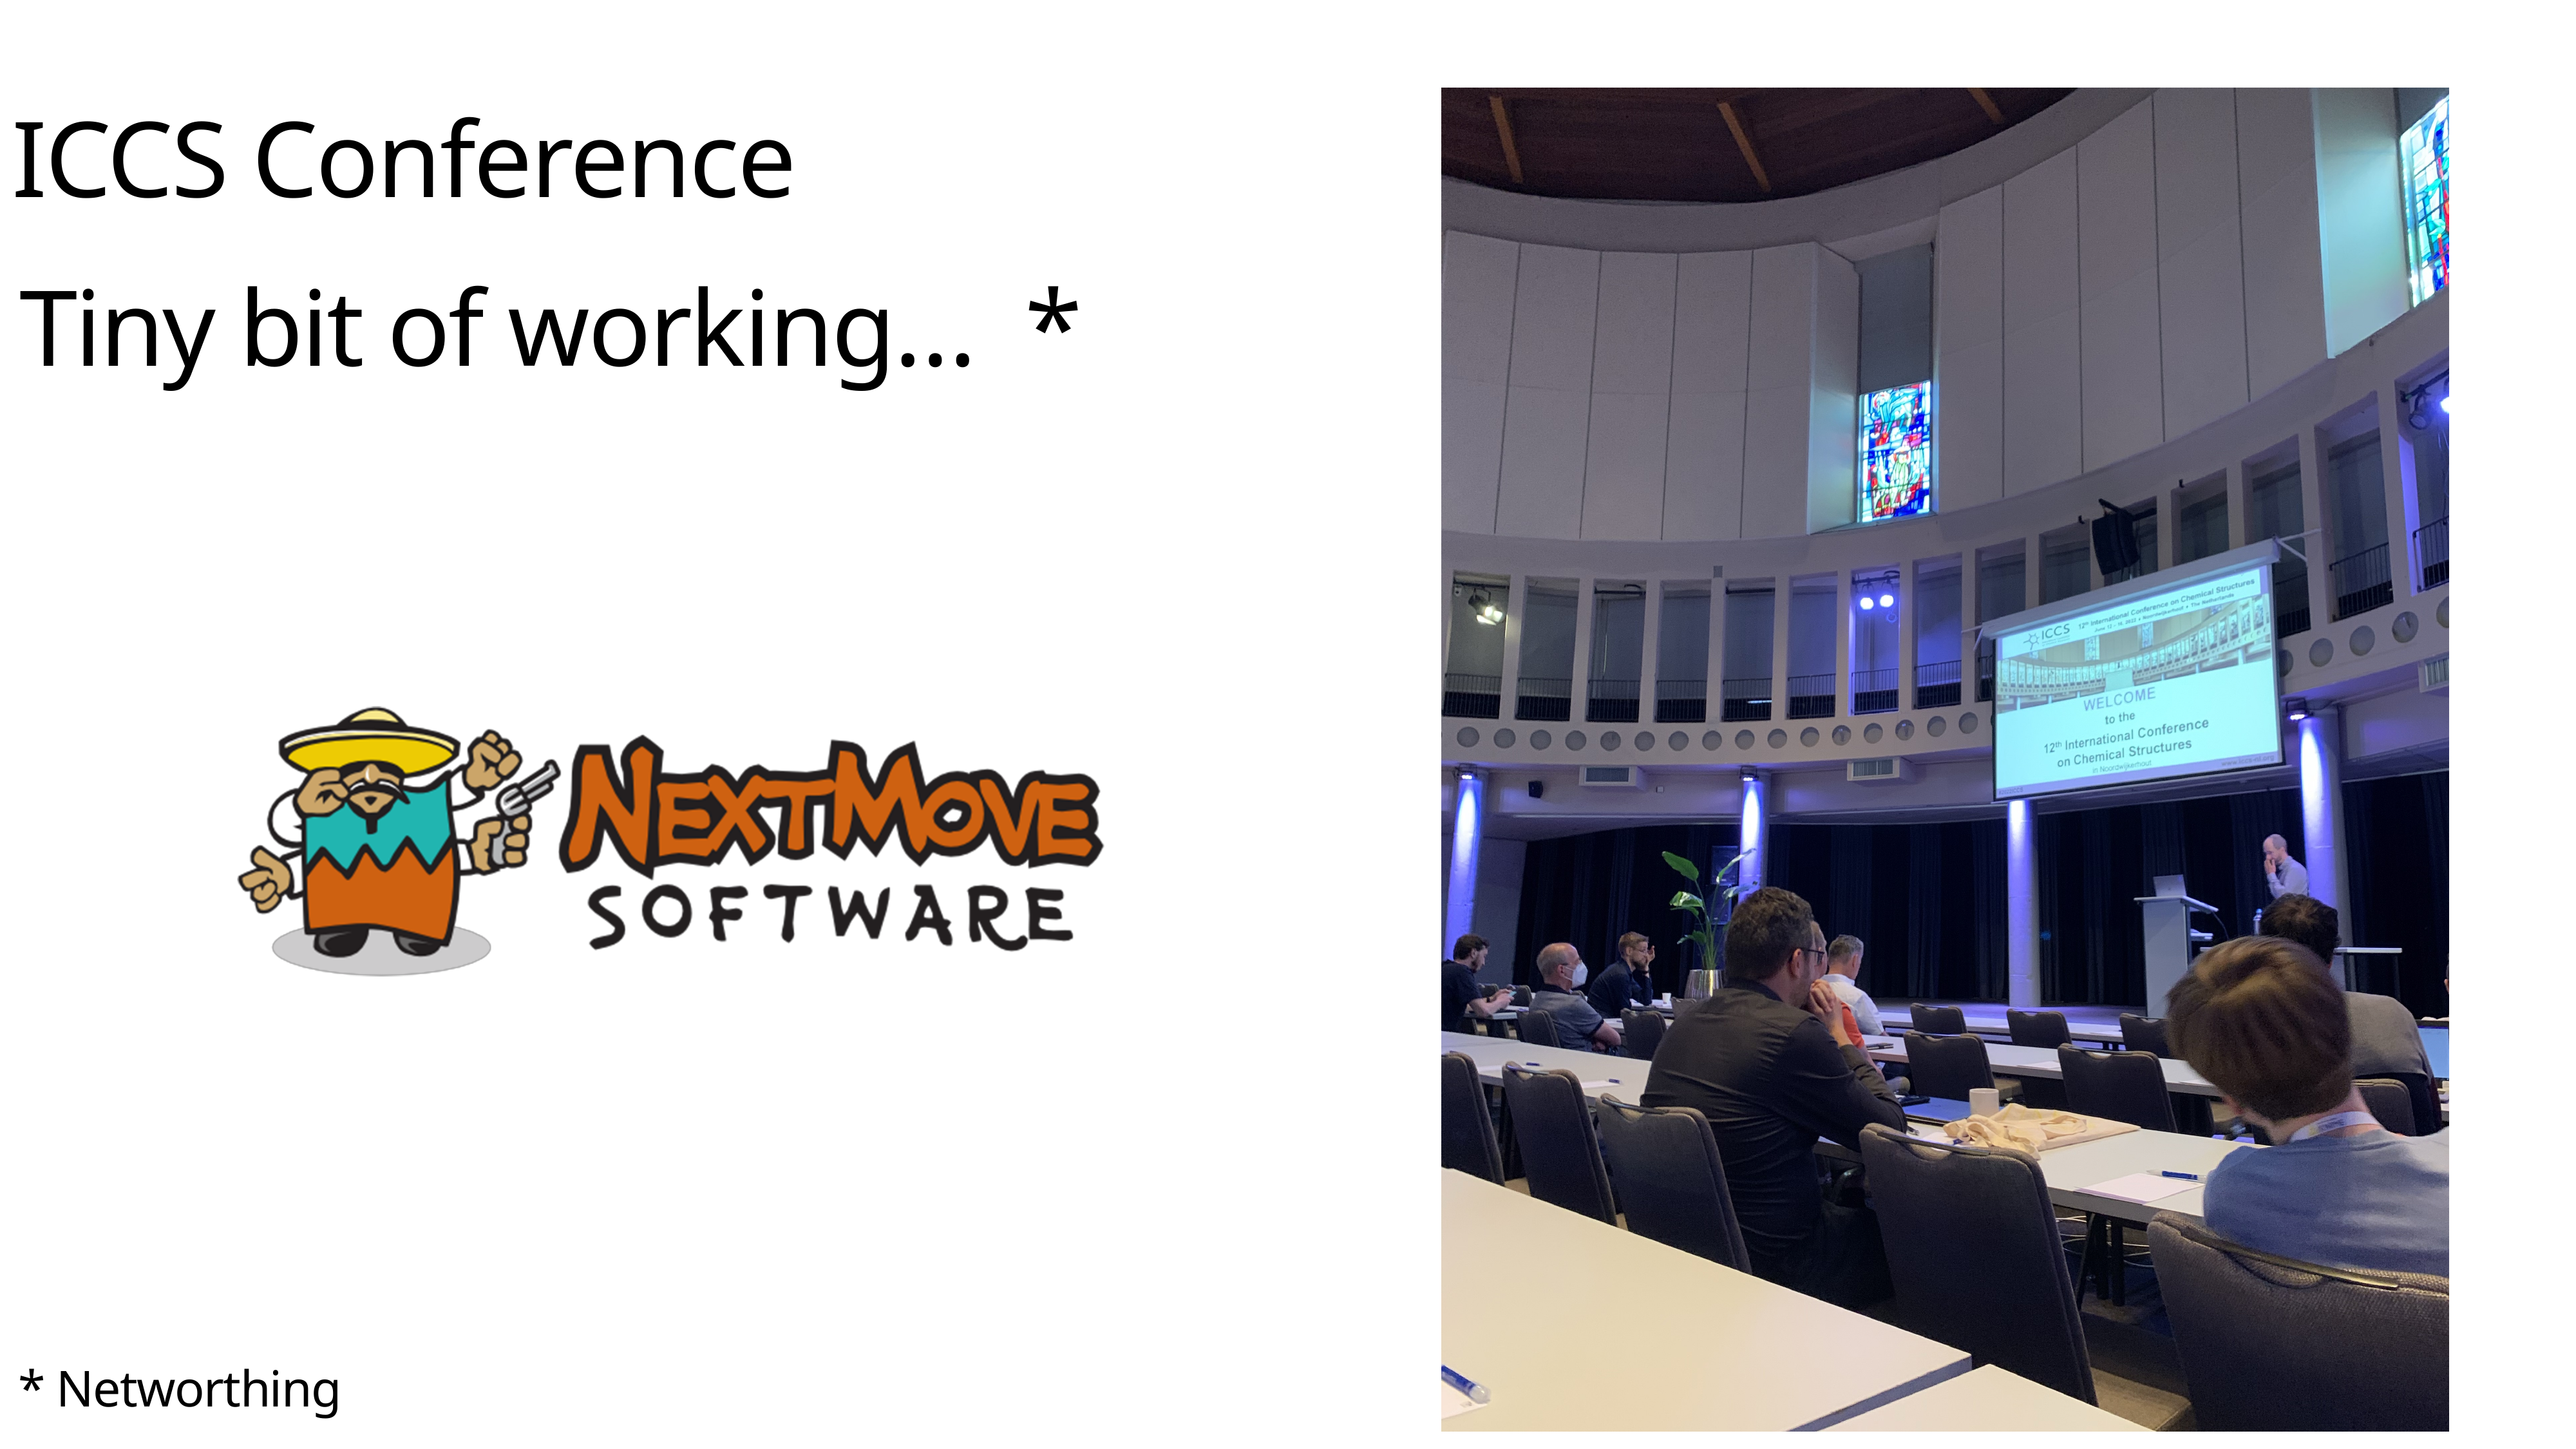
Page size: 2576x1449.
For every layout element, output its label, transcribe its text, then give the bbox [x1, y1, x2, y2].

picture [230, 587, 1110, 1095]
title ICCS Conference [6, 0, 1334, 338]
text_box * Networthing [0, 1285, 516, 1449]
text_box Tiny bit of working… * [14, 154, 1441, 518]
picture [1441, 88, 2449, 1432]
